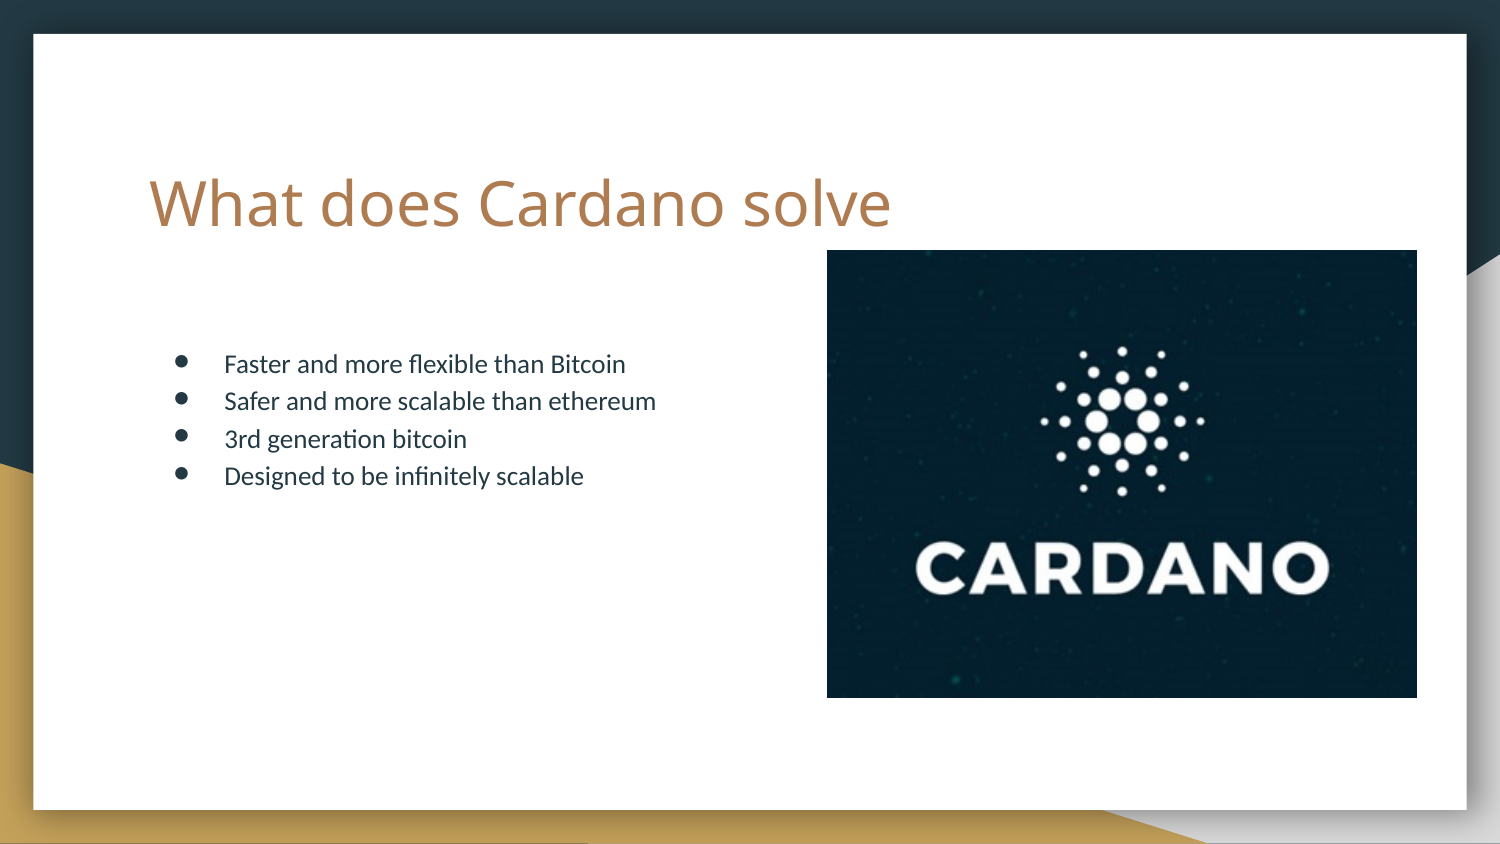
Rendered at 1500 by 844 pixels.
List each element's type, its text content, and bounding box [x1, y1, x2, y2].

title What does Cardano solve [134, 149, 1366, 307]
picture [827, 250, 1417, 698]
list Faster and more flexible than Bitcoin Safer and more scalable than ethereum 3rd generation bitcoin Designed to be infinitely scalable [134, 326, 1366, 729]
